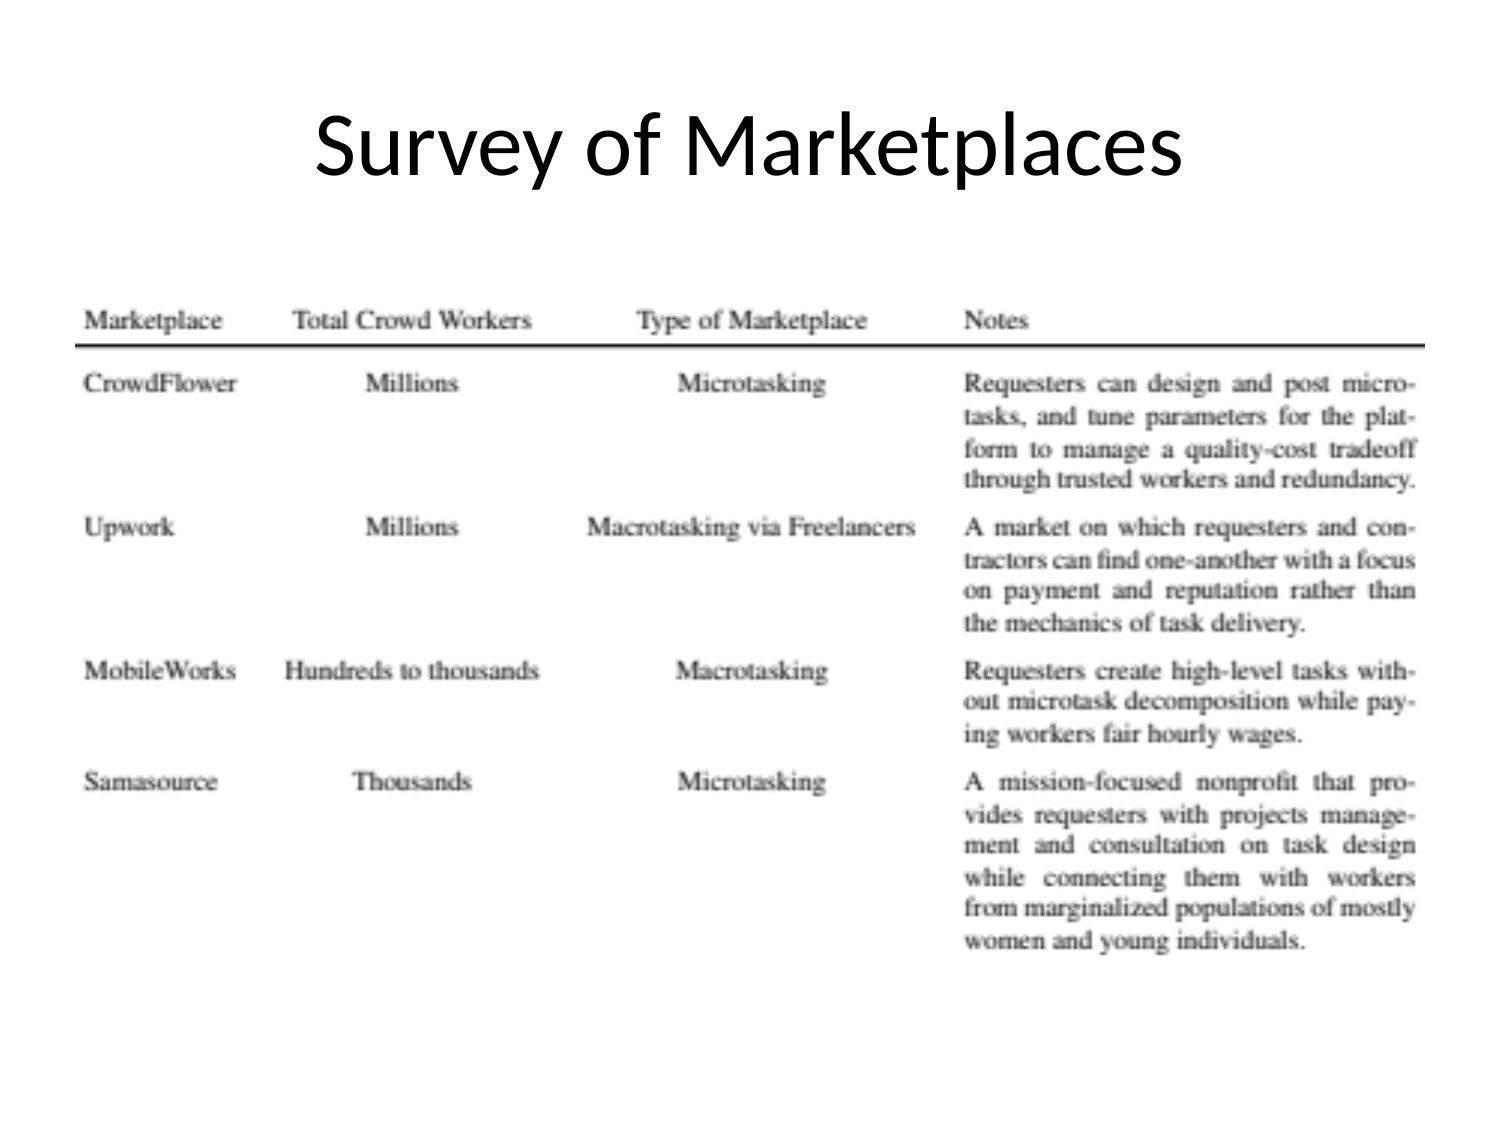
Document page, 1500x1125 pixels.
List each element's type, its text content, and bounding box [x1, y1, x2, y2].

title Survey of Marketplaces [75, 45, 1425, 233]
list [74, 262, 1426, 1006]
